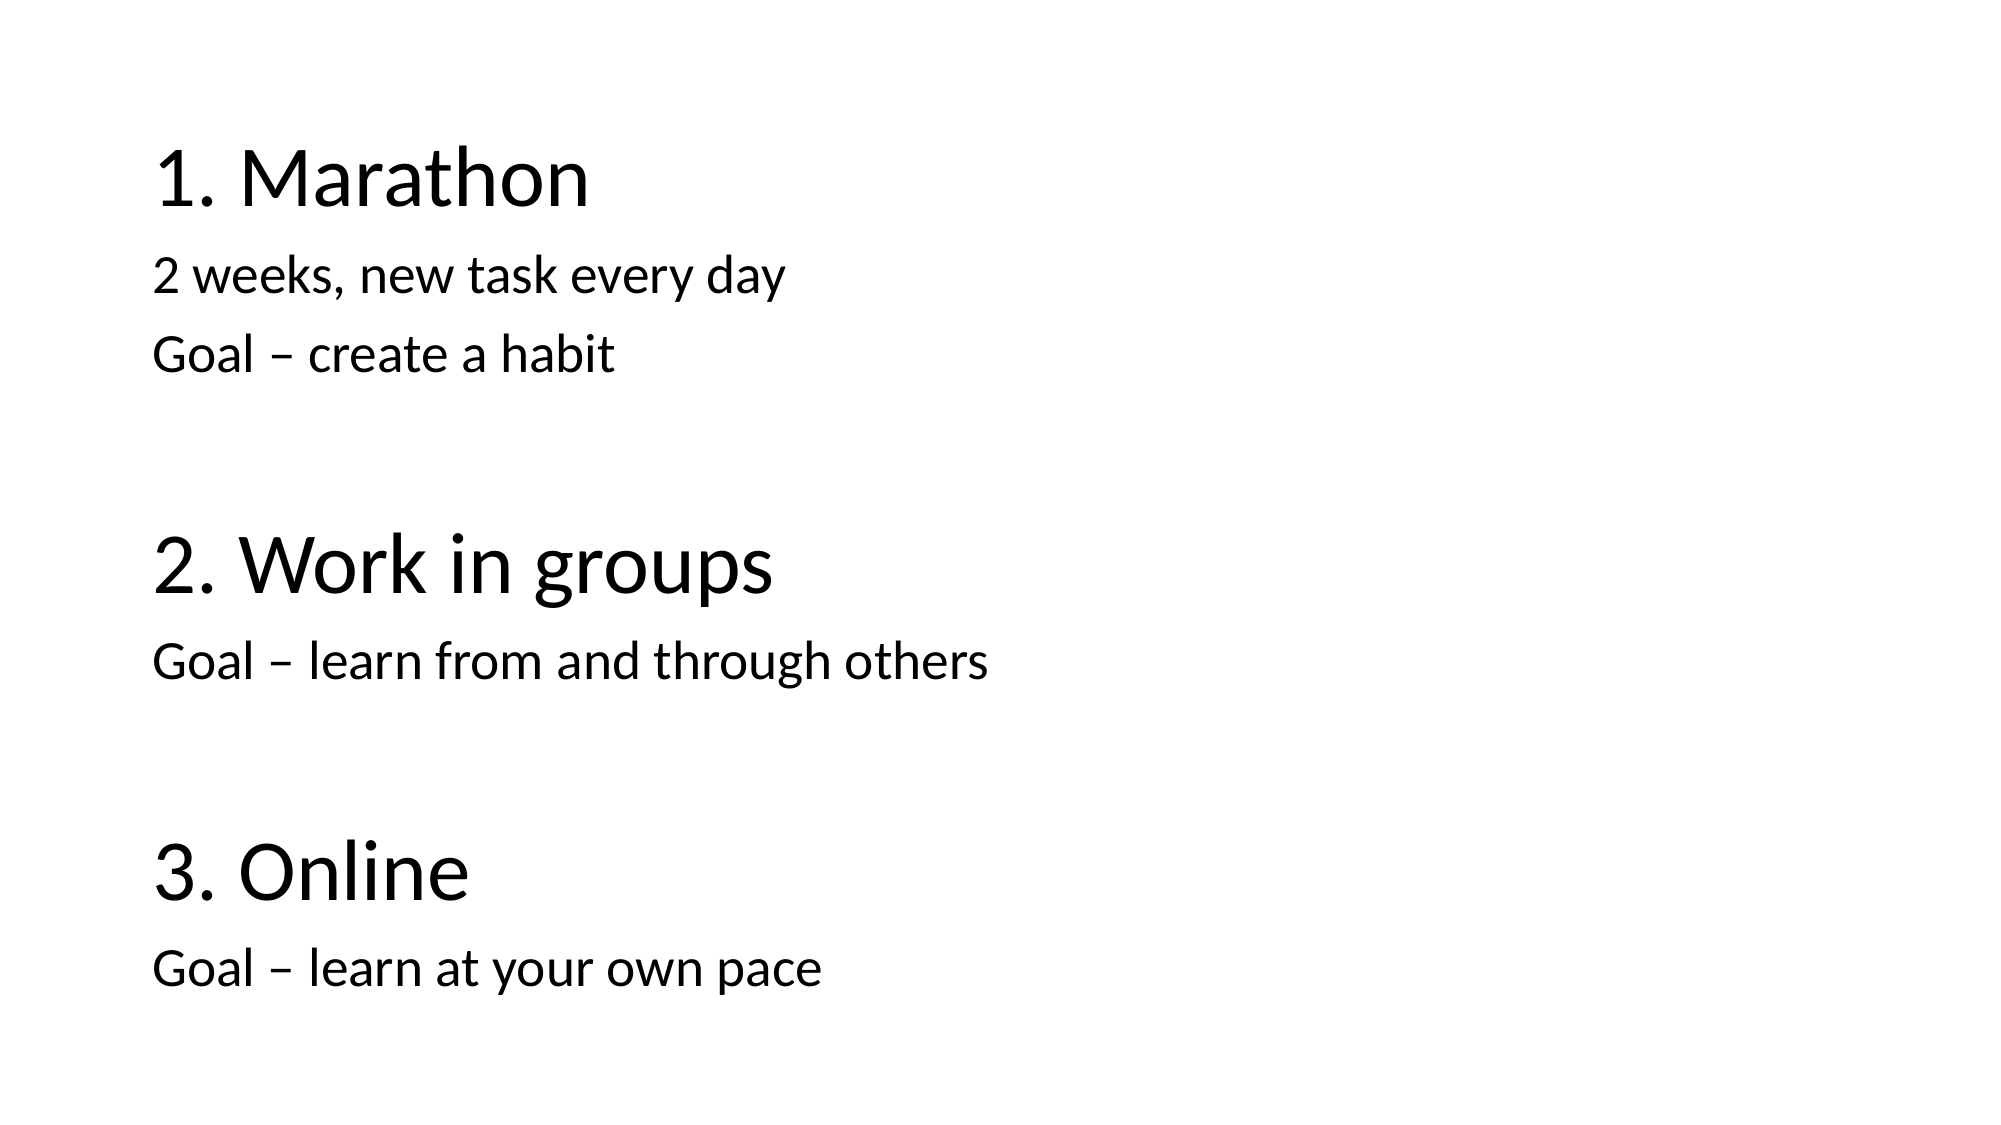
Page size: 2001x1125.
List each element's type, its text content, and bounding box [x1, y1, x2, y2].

list 1. Marathon 2 weeks, new task every day Goal – create a habit 2. Work in groups Goal – learn from and through others 3. Online Goal – learn at your own pace [137, 124, 1863, 1014]
